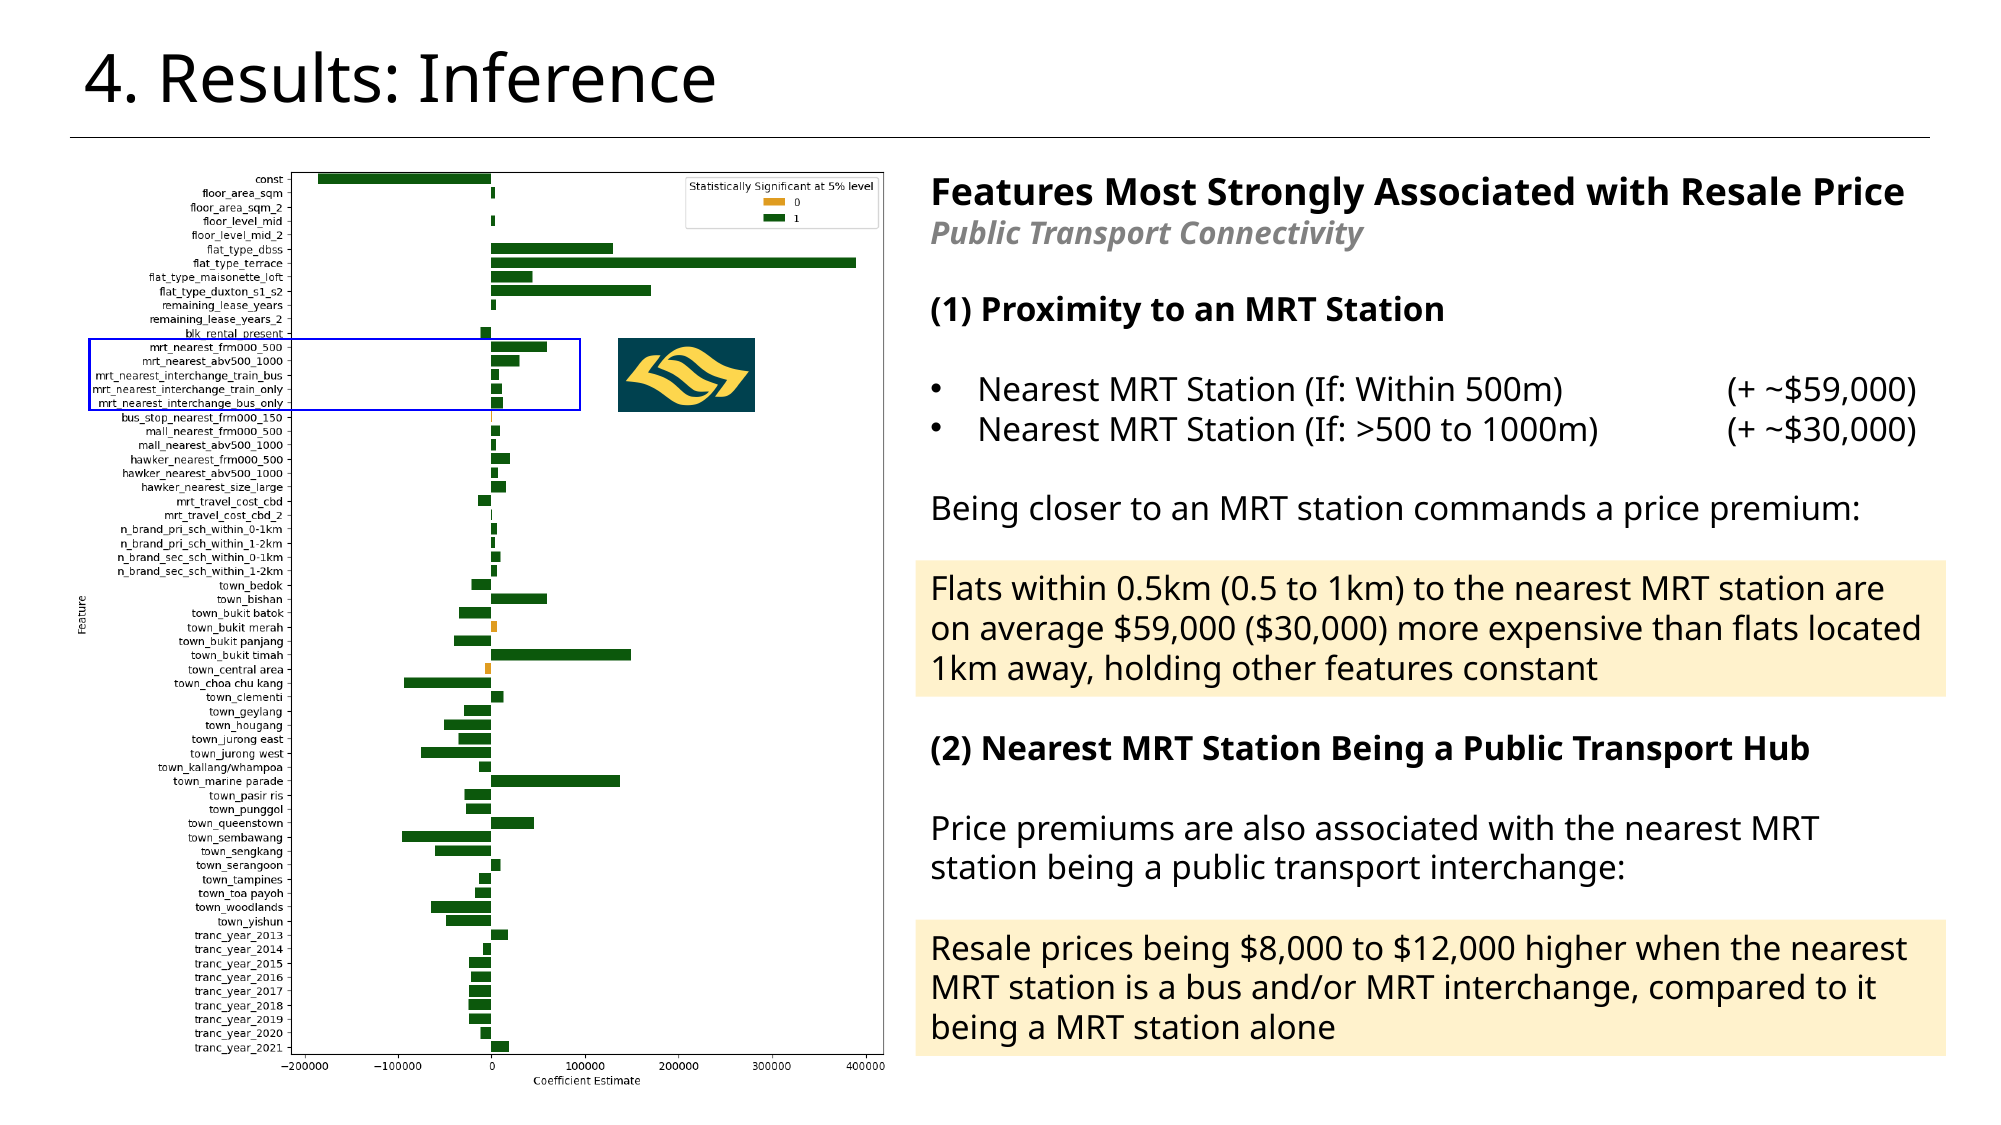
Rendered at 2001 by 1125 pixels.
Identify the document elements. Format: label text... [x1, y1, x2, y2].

text_box 4. Results: Inference [69, 27, 1931, 123]
text_box Features Most Strongly Associated with Resale Price Public Transport Connectivity (1) Proximity to an MRT Station Nearest MRT Station (If: Within 500m) (+ ~$59,000) Nearest MRT Station (If: >500 to 1000m) (+ ~$30,000) Being closer to an MRT station commands a price premium: Flats within 0.5km (0.5 to 1km) to the nearest MRT station are on average $59,000 ($30,000) more expensive than flats located 1km away, holding other features constant (2) Nearest MRT Station Being a Public Transport Hub Price premiums are also associated with the nearest MRT station being a public transport interchange: Resale prices being $8,000 to $12,000 higher when the nearest MRT station is a bus and/or MRT interchange, compared to it being a MRT station alone [915, 160, 1946, 1054]
text_box [915, 919, 1947, 1057]
picture [69, 162, 893, 1094]
